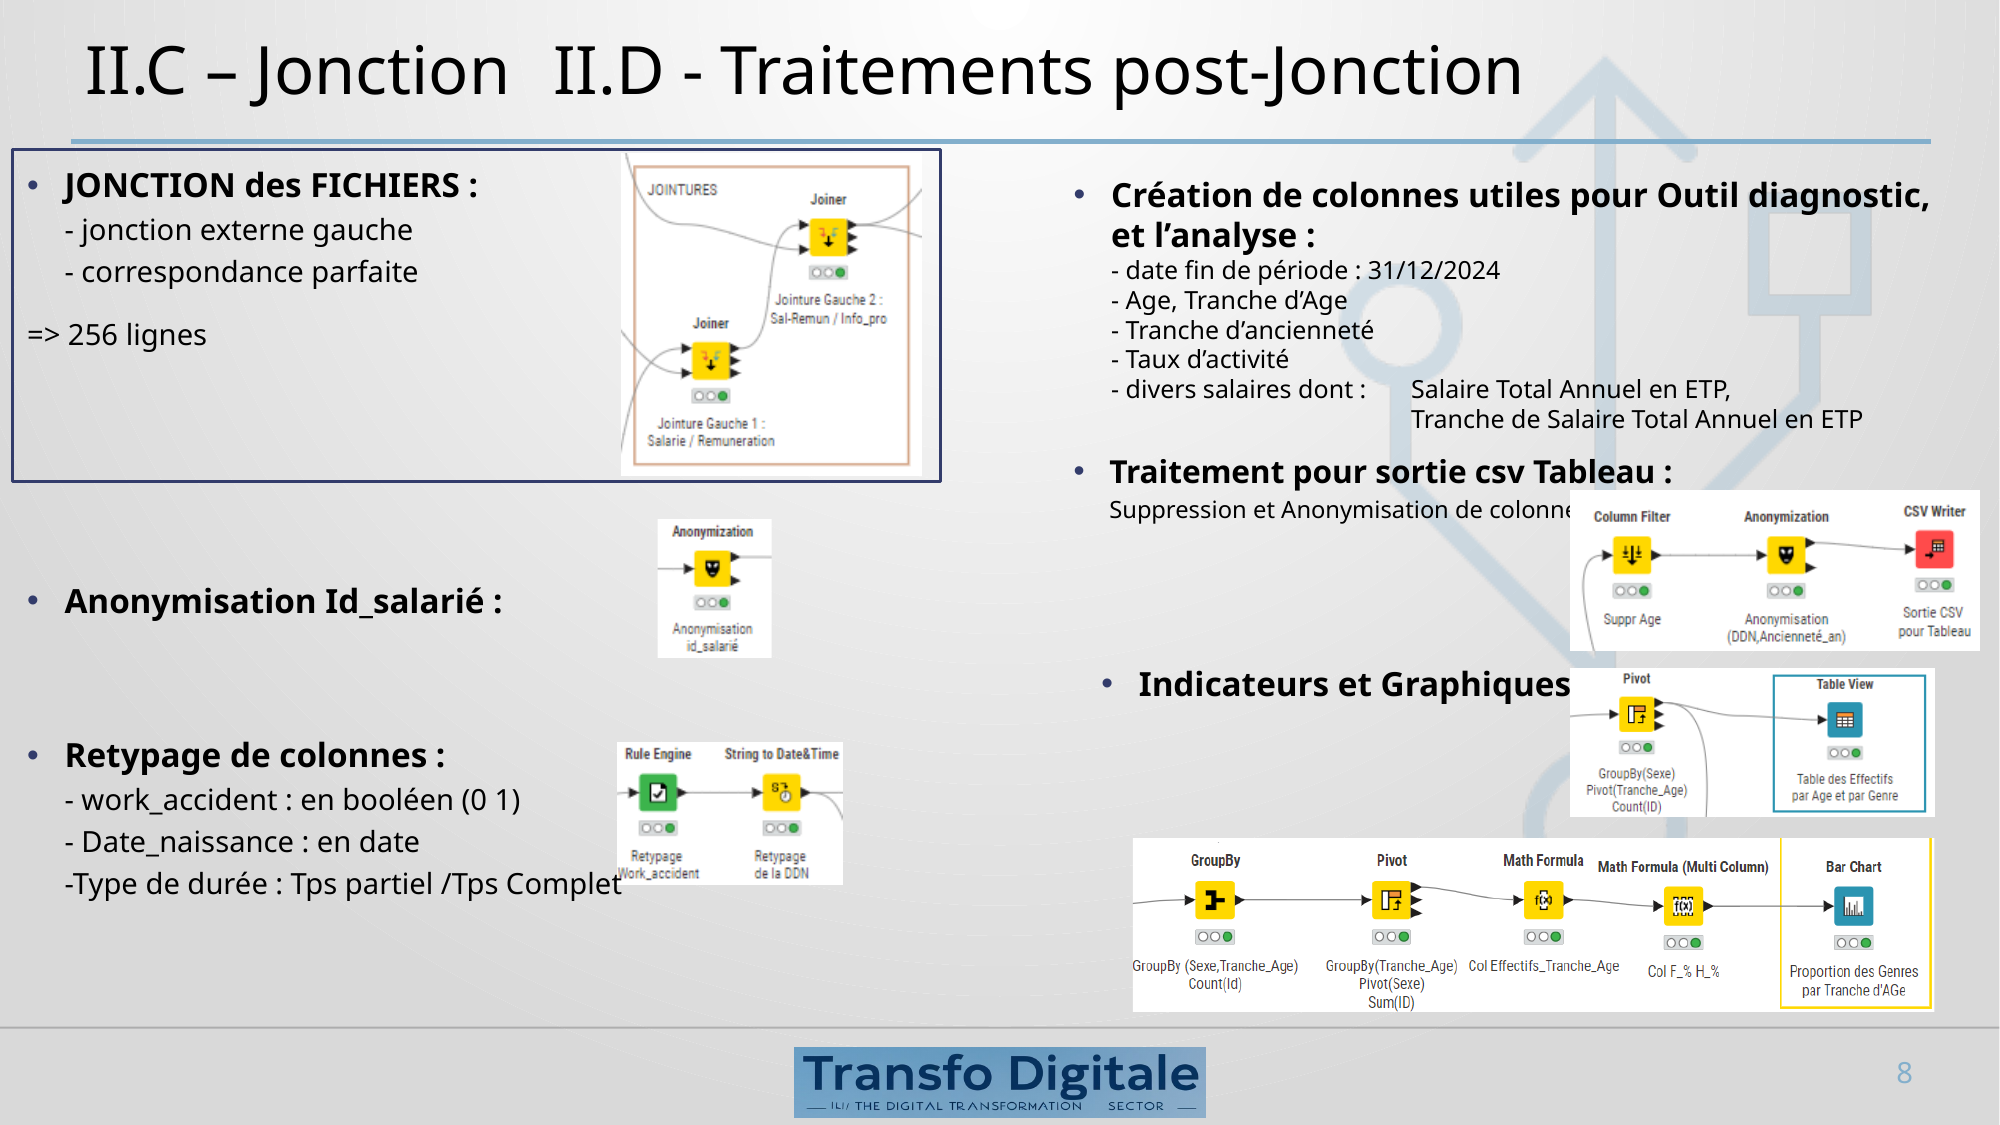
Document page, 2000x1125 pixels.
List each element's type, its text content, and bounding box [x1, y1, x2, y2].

picture [617, 742, 843, 886]
list JONCTION des FICHIERS : - jonction externe gauche - correspondance parfaite => 256 lignes [12, 149, 941, 482]
text_box Retypage de colonnes : - work_accident : en booléen (0 1) - Date_naissance : en date -Type de durée : Tps partiel /Tps Complet [12, 711, 941, 917]
picture [657, 519, 772, 659]
text_box Traitement pour sortie csv Tableau : Suppression et Anonymisation de colonnes : [1058, 445, 1835, 532]
picture [794, 1047, 1206, 1118]
picture [1132, 0, 2000, 1012]
picture [621, 153, 922, 476]
title II.C – Jonction II.D - Traitements post-Jonction [70, 29, 1932, 119]
text_box Indicateurs et Graphiques : [1086, 645, 1863, 713]
slide_number 8 [1795, 1046, 1929, 1114]
text_box Anonymisation Id_salarié : [12, 512, 941, 681]
text_box Création de colonnes utiles pour Outil diagnostic, et l’analyse : - date fin de période : 31/12/2024 - Age, Tranche d’Age - Tranche d’ancienneté - Taux d’activité - divers salaires dont : Salaire Total Annuel en ETP, Tranche de Salaire Total Annuel en ETP [1058, 164, 1988, 445]
